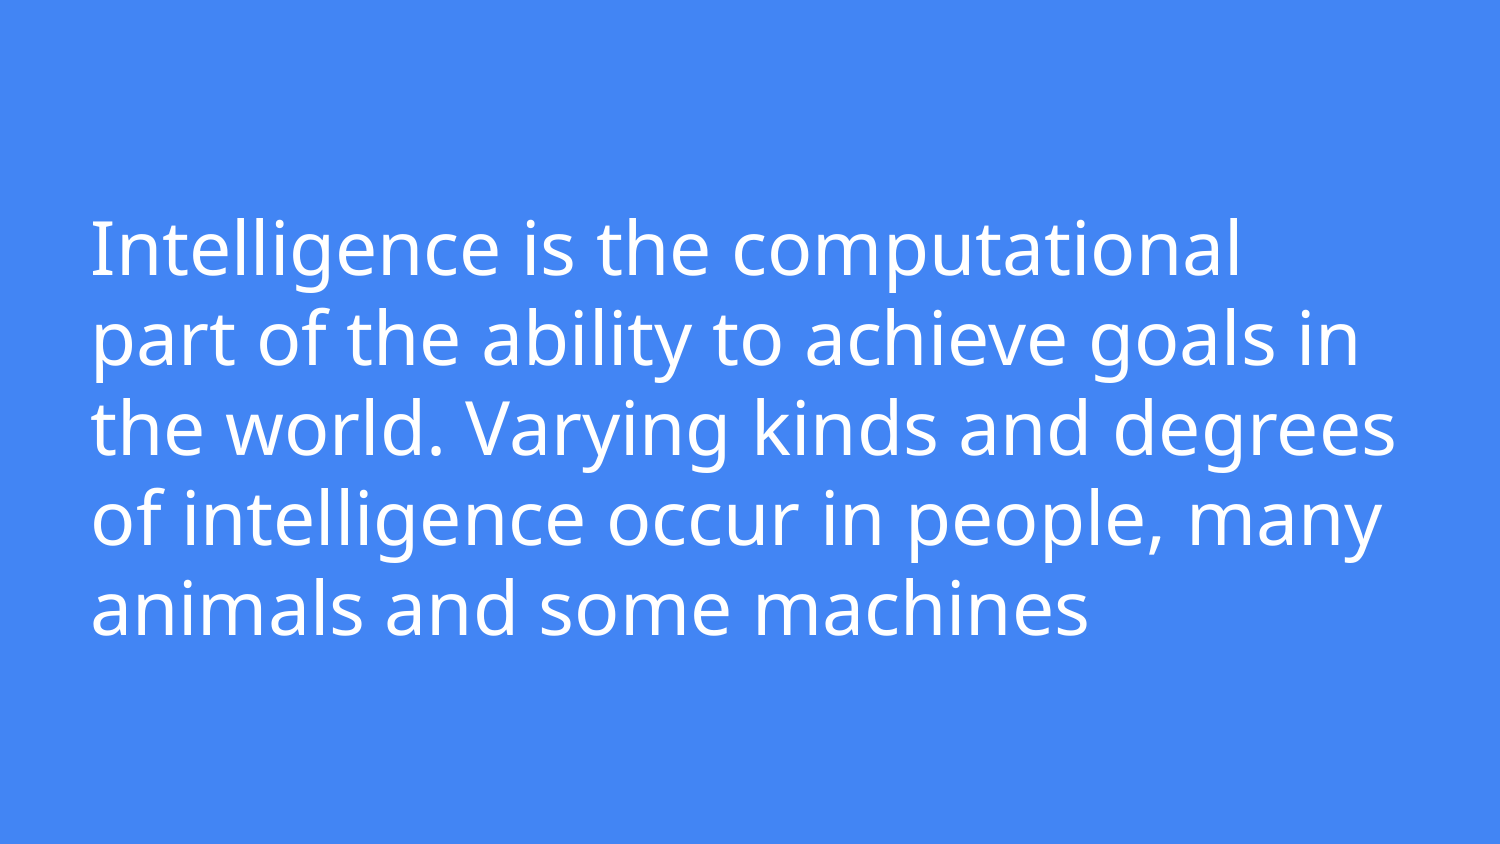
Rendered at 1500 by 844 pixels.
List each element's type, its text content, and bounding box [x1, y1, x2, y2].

title Intelligence is the computational part of the ability to achieve goals in the world. Varying kinds and degrees of intelligence occur in people, many animals and some machines [75, 130, 1425, 721]
